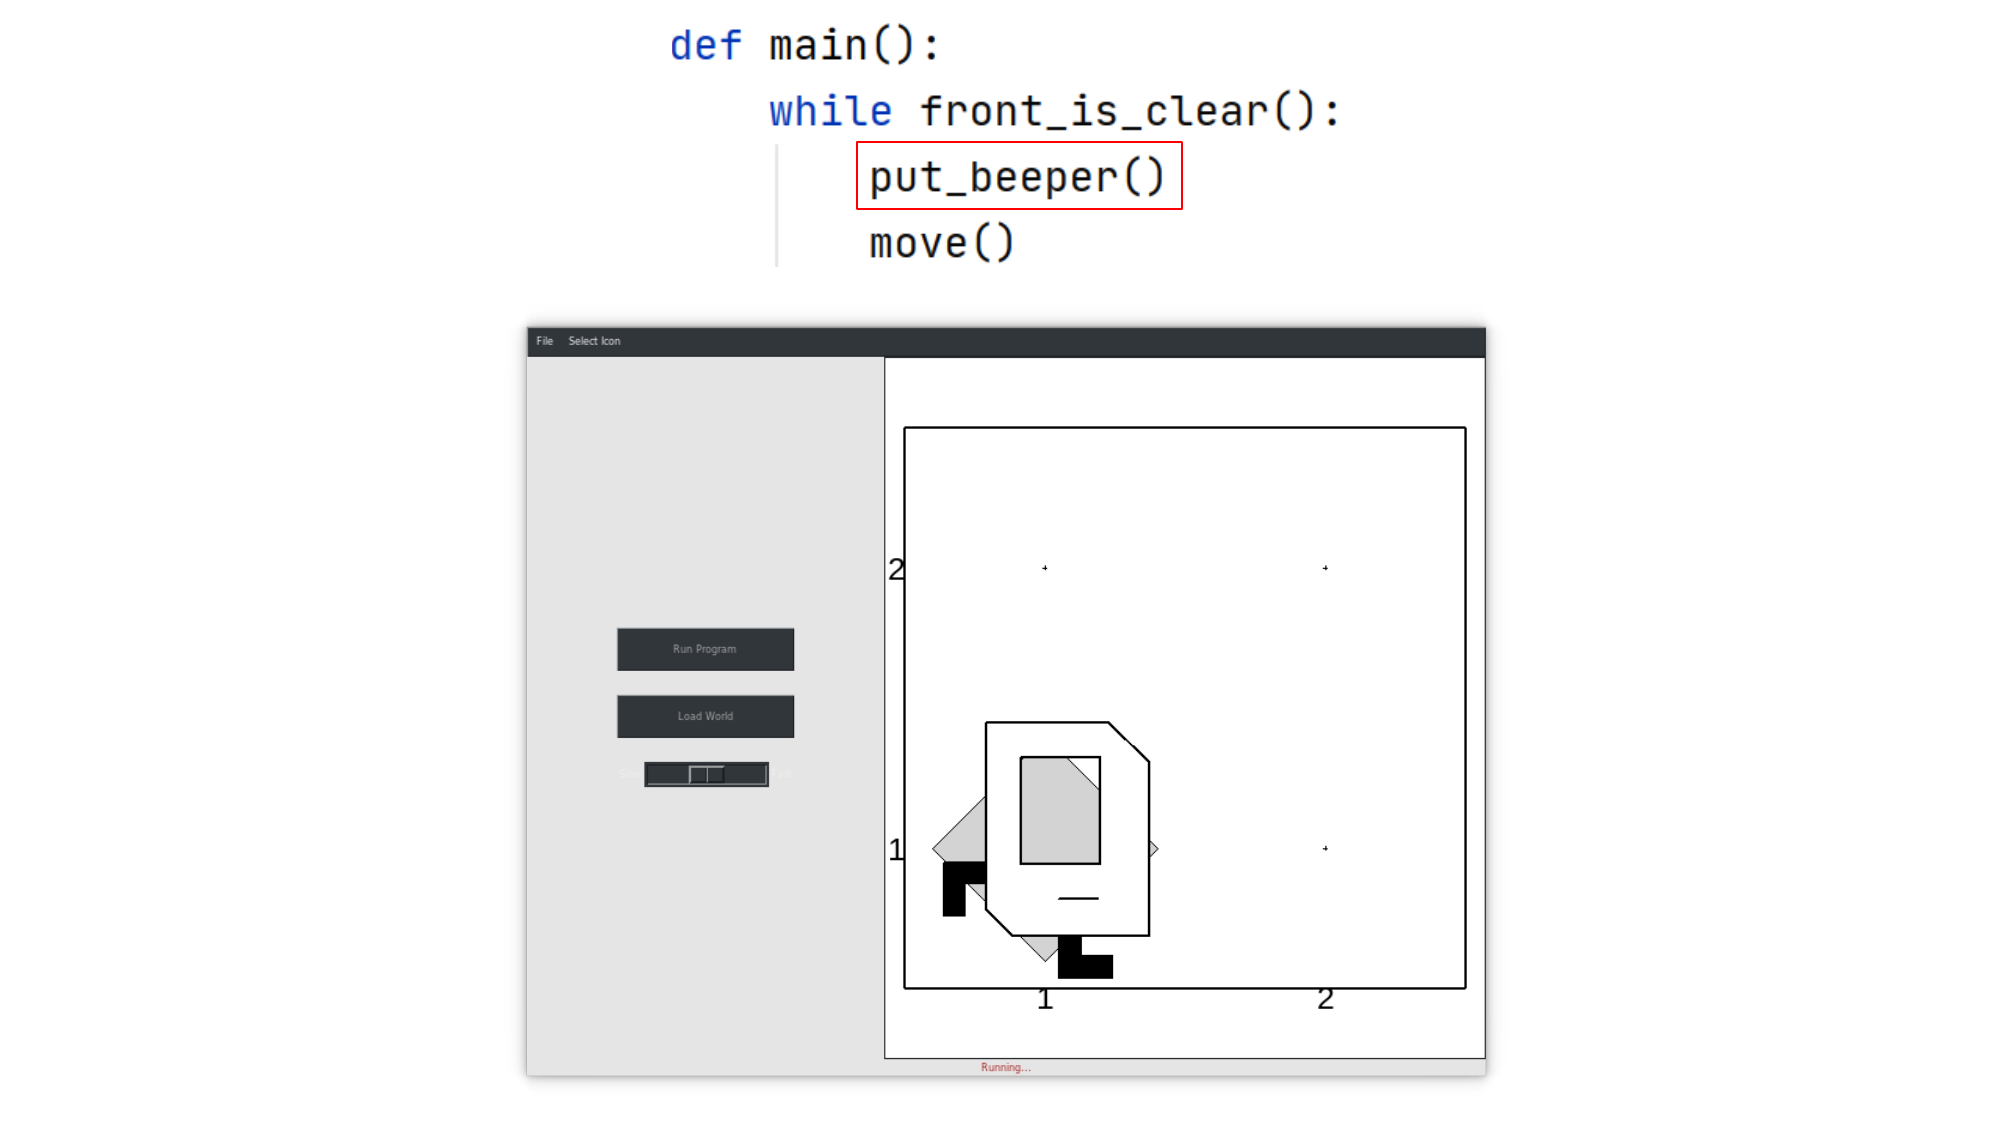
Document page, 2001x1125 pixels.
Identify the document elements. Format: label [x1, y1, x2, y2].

picture [503, 303, 1511, 1101]
picture [672, 22, 1342, 267]
